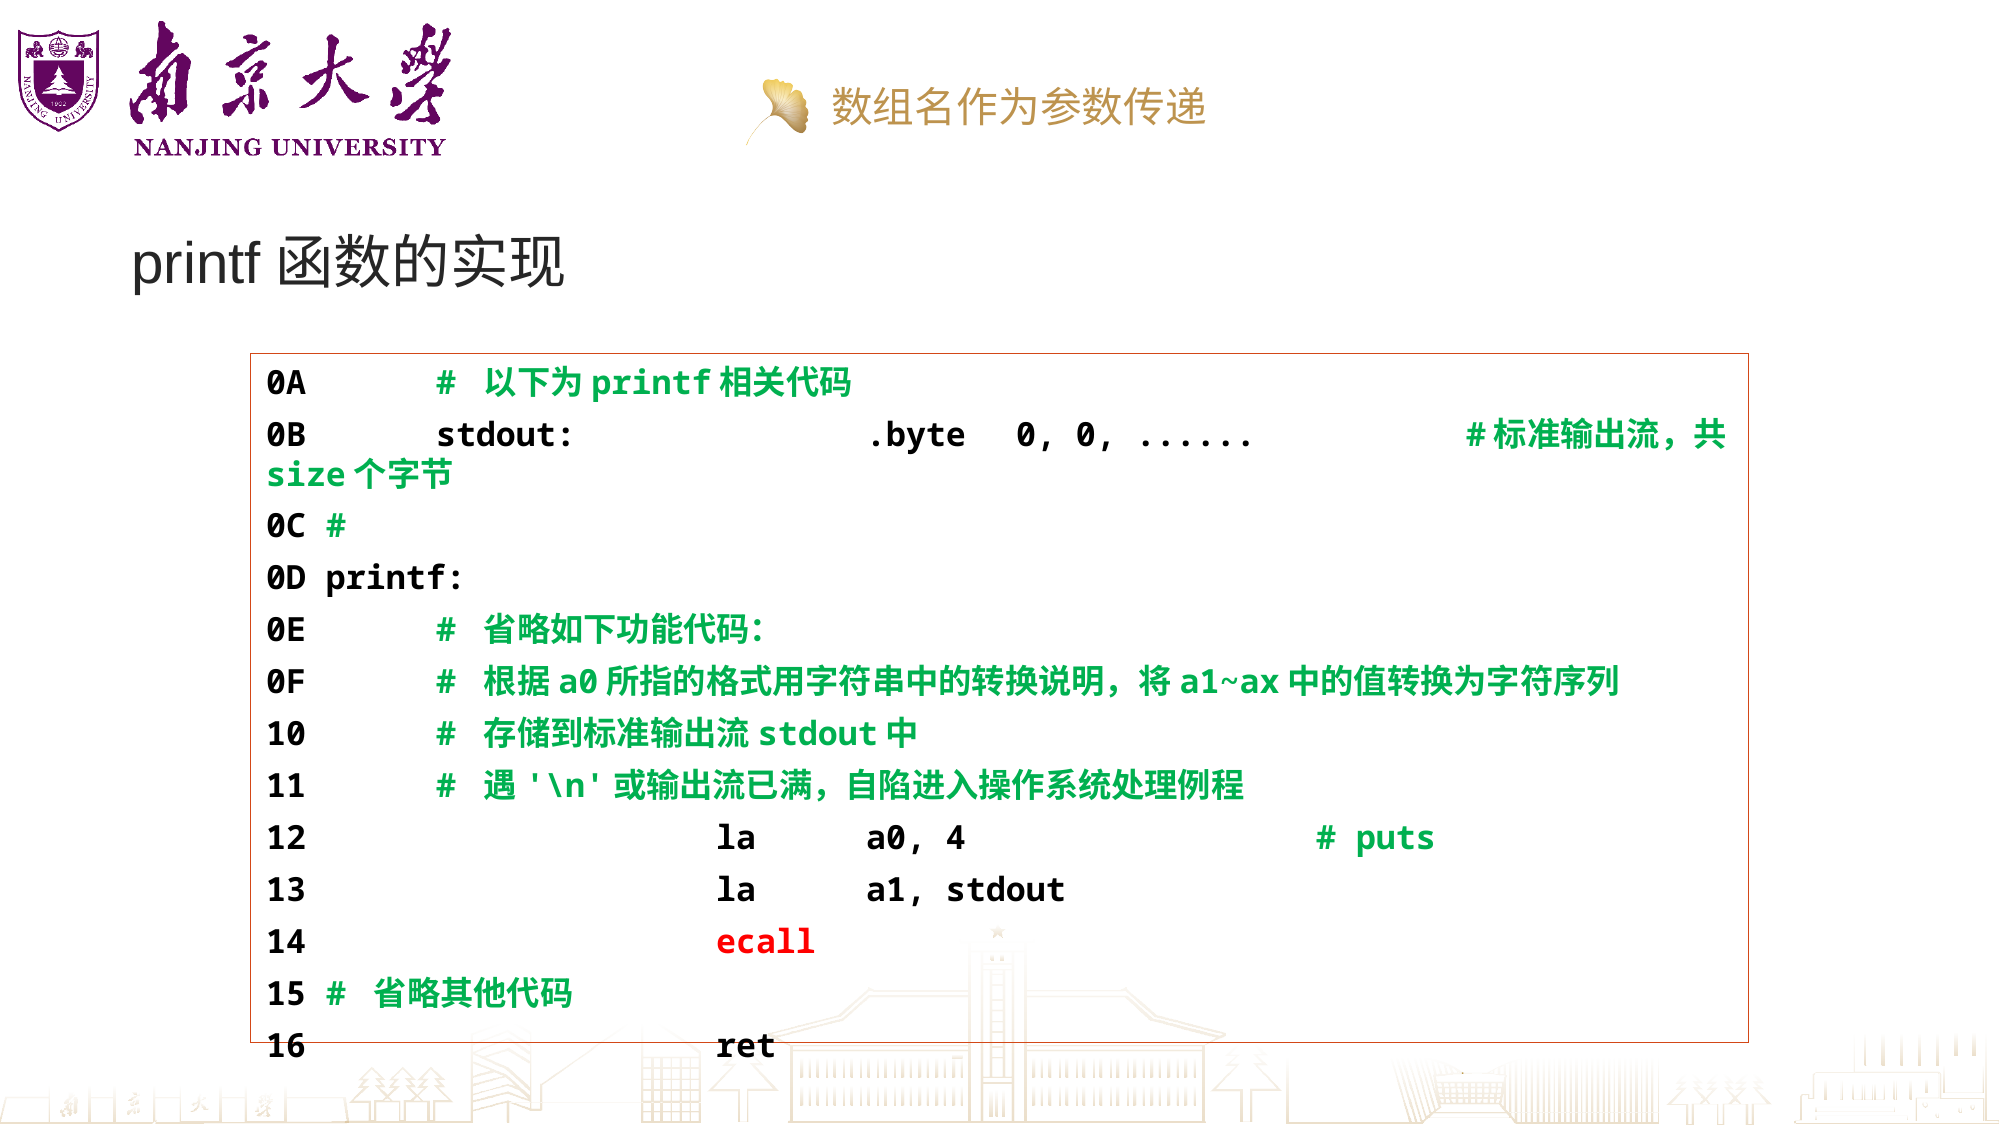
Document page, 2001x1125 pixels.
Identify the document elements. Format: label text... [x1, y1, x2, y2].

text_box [116, 200, 1652, 448]
picture [18, 21, 451, 160]
text_box 0A # 以下为printf相关代码 0B stdout: .byte 0, 0, ...... #标准输出流，共size个字节 0C # 0D printf: 0E # 省略如下功能代码： 0F # 根据a0所指的格式用字符串中的转换说明，将a1~ax中的值转换为字符序列 10 # 存储到标准输出流stdout中 11 # 遇'\n'或输出流已满，自陷进入操作系统处理例程 12 la a0, 4 # puts 13 la a1, stdout 14 ecall 15 # 省略其他代码 16 ret [250, 353, 1749, 1043]
text_box 数组名作为参数传递 [816, 73, 1338, 139]
picture [731, 64, 830, 169]
